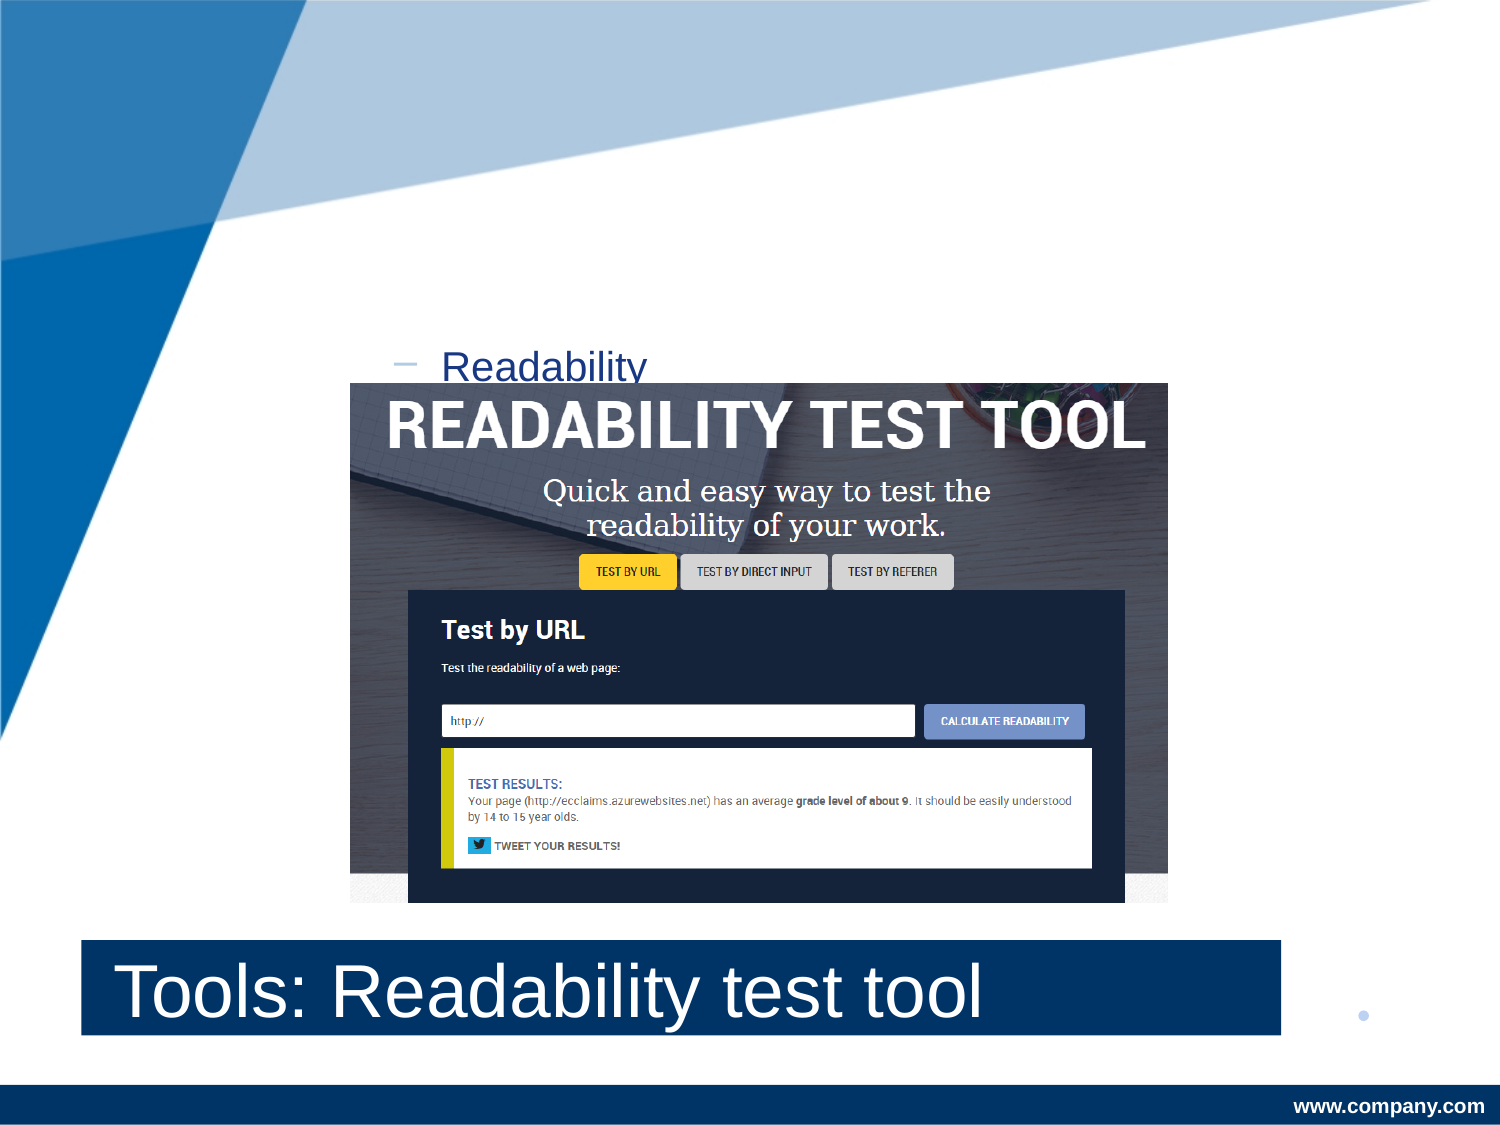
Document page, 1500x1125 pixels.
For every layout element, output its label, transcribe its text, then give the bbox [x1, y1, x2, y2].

list Readability [304, 332, 1480, 996]
picture [349, 383, 1168, 903]
title Tools: Readability test tool [81, 940, 1282, 1036]
picture [0, 0, 1500, 842]
